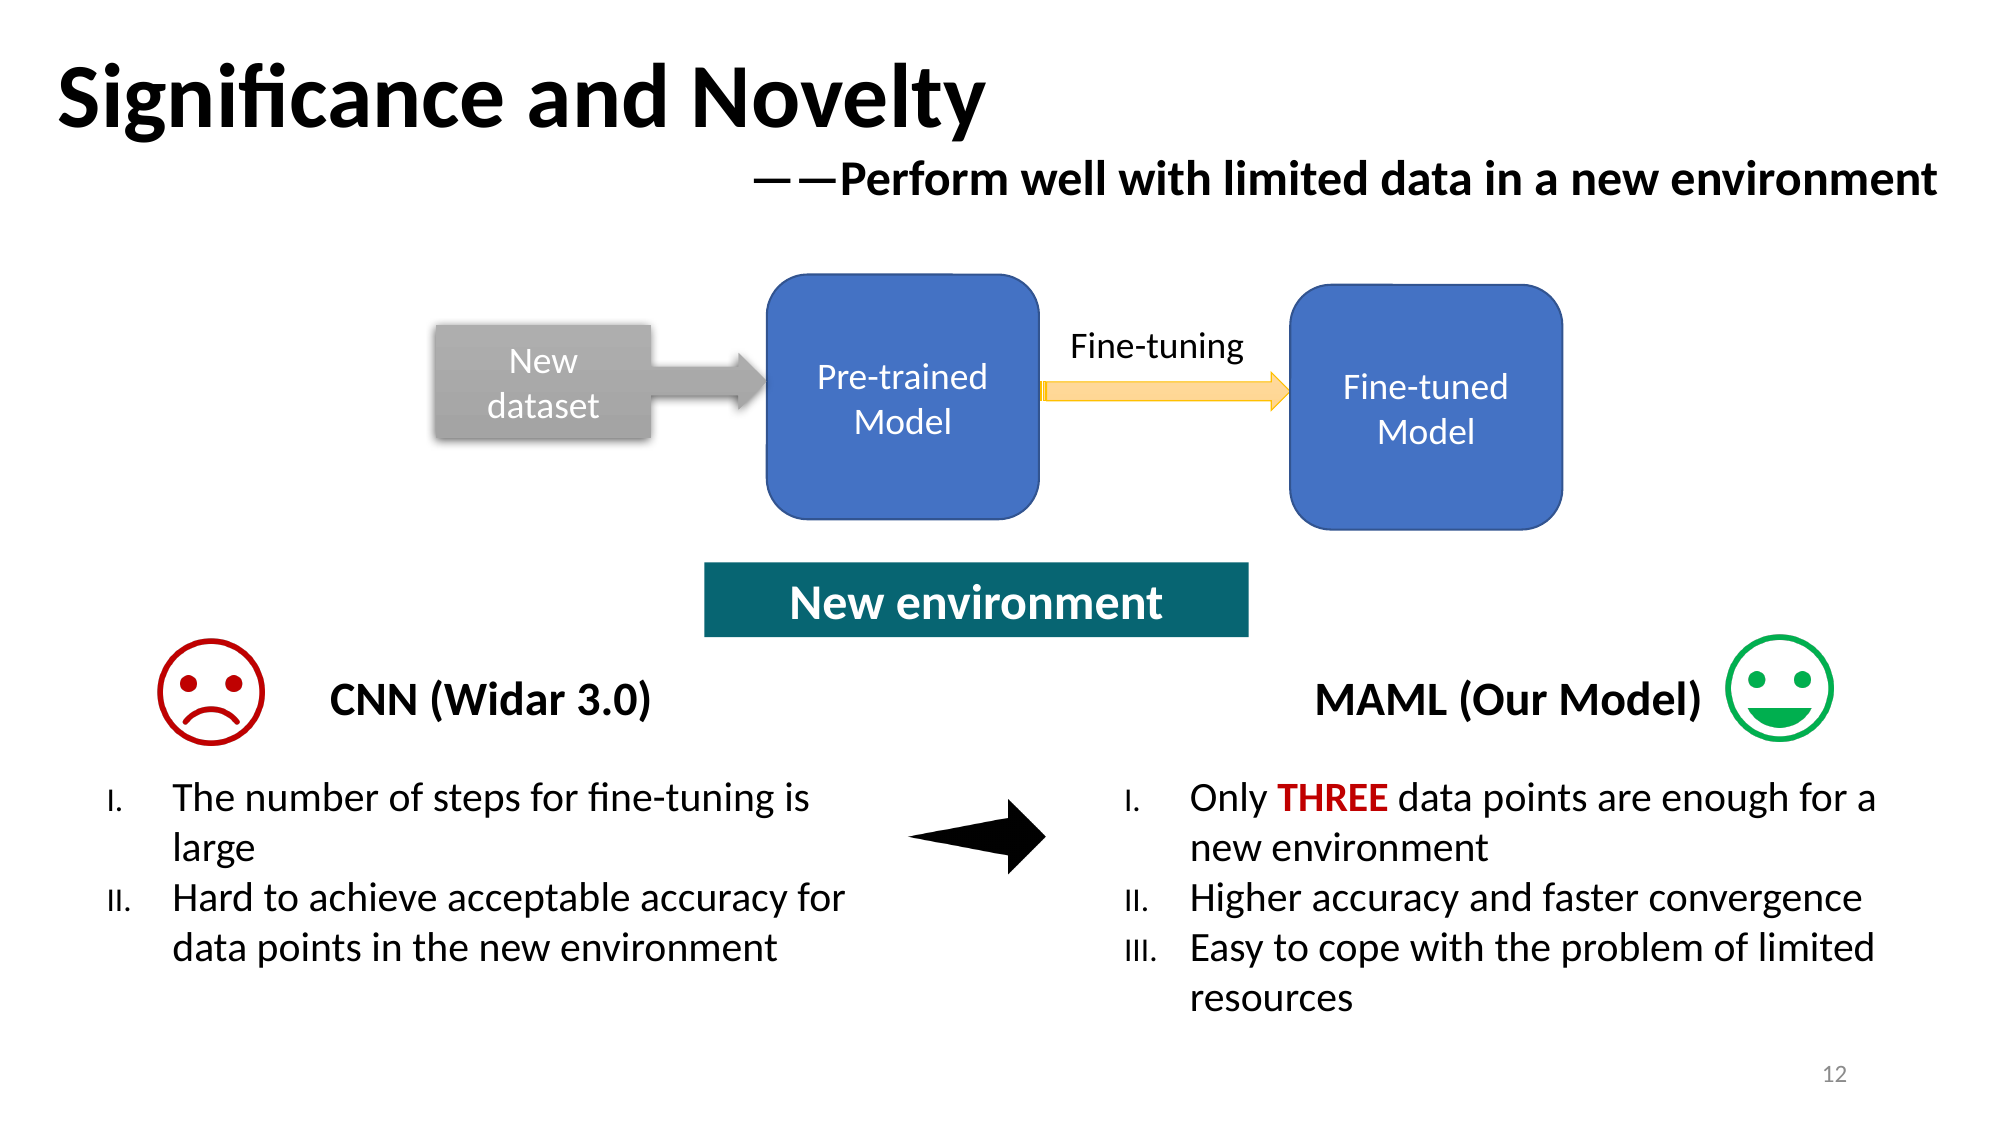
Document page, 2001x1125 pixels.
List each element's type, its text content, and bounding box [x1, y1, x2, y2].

text_box Significance and Novelty [43, 28, 1870, 154]
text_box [91, 562, 1909, 1030]
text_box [436, 274, 1563, 530]
text_box ——Perform well with limited data in a new environment [45, 140, 1954, 218]
slide_number 11 [1412, 1042, 1863, 1103]
